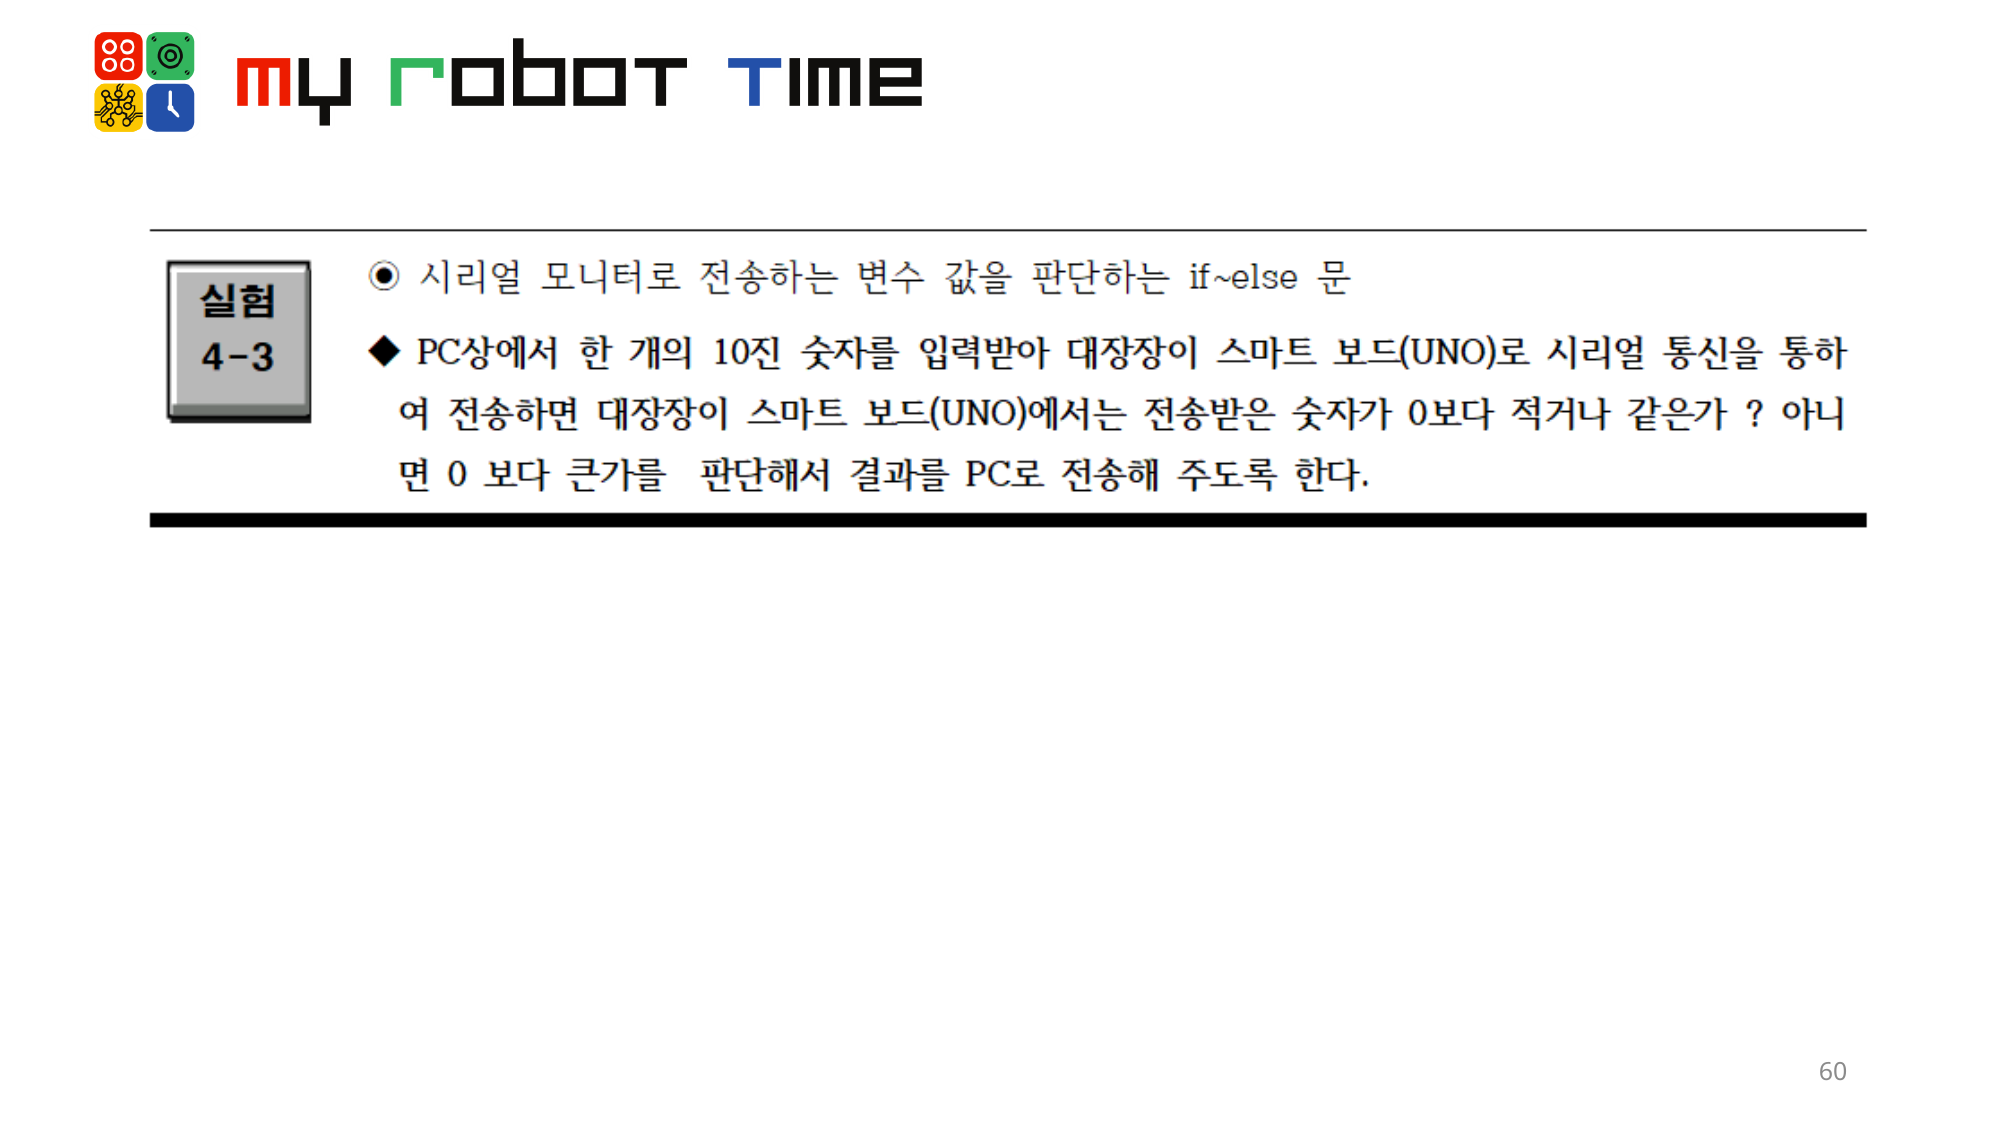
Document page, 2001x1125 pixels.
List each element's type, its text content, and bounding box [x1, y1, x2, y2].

slide_number 60 [1412, 1042, 1863, 1103]
picture [136, 210, 1894, 560]
picture [0, 0, 1016, 166]
